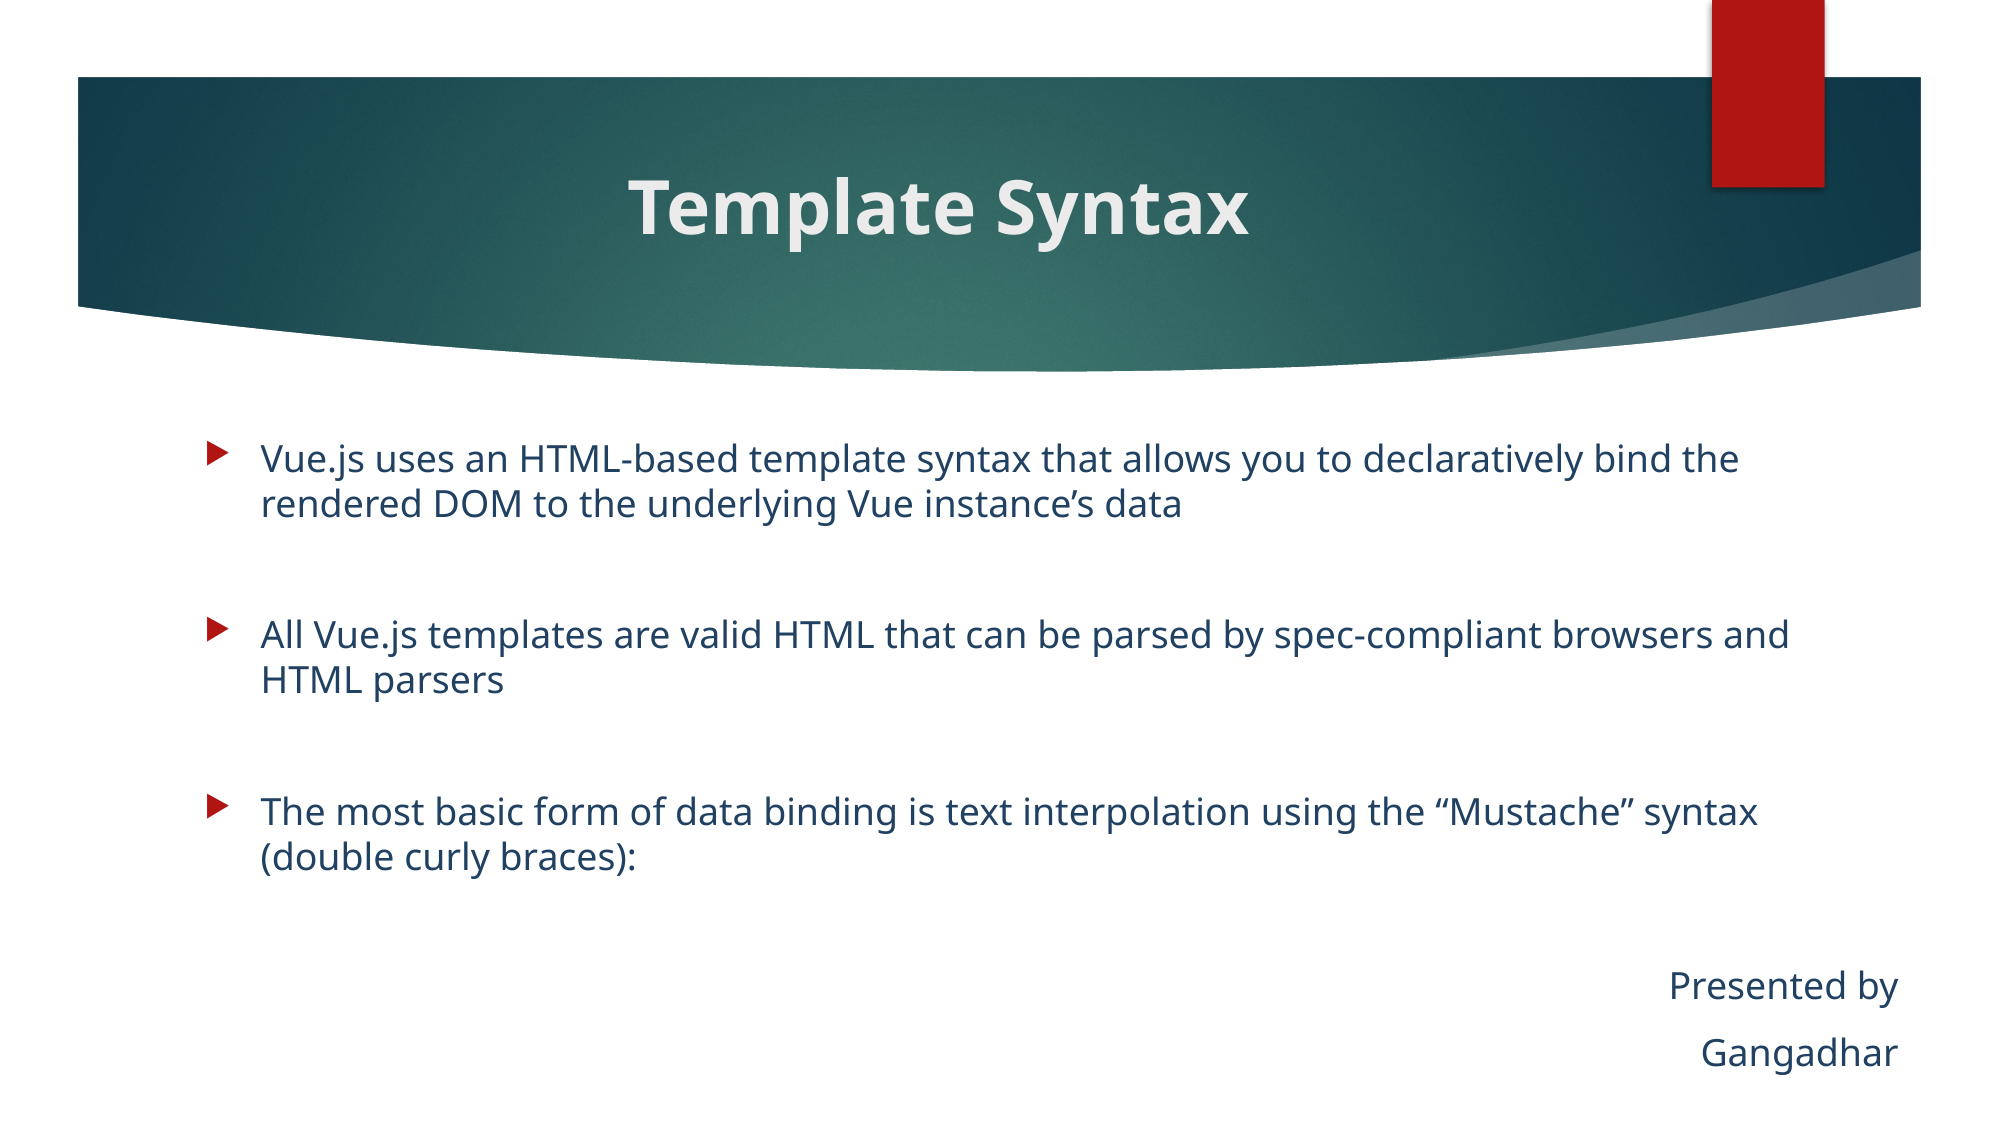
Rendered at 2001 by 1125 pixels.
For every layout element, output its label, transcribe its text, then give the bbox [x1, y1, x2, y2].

text_box Presented by Gangadhar [913, 954, 1914, 1082]
list Vue.js uses an HTML-based template syntax that allows you to declaratively bind the rendered DOM to the underlying Vue instance’s data All Vue.js templates are valid HTML that can be parsed by spec-compliant browsers and HTML parsers The most basic form of data binding is text interpolation using the “Mustache” syntax (double curly braces): [189, 427, 1875, 988]
title Template Syntax [215, 191, 1663, 308]
